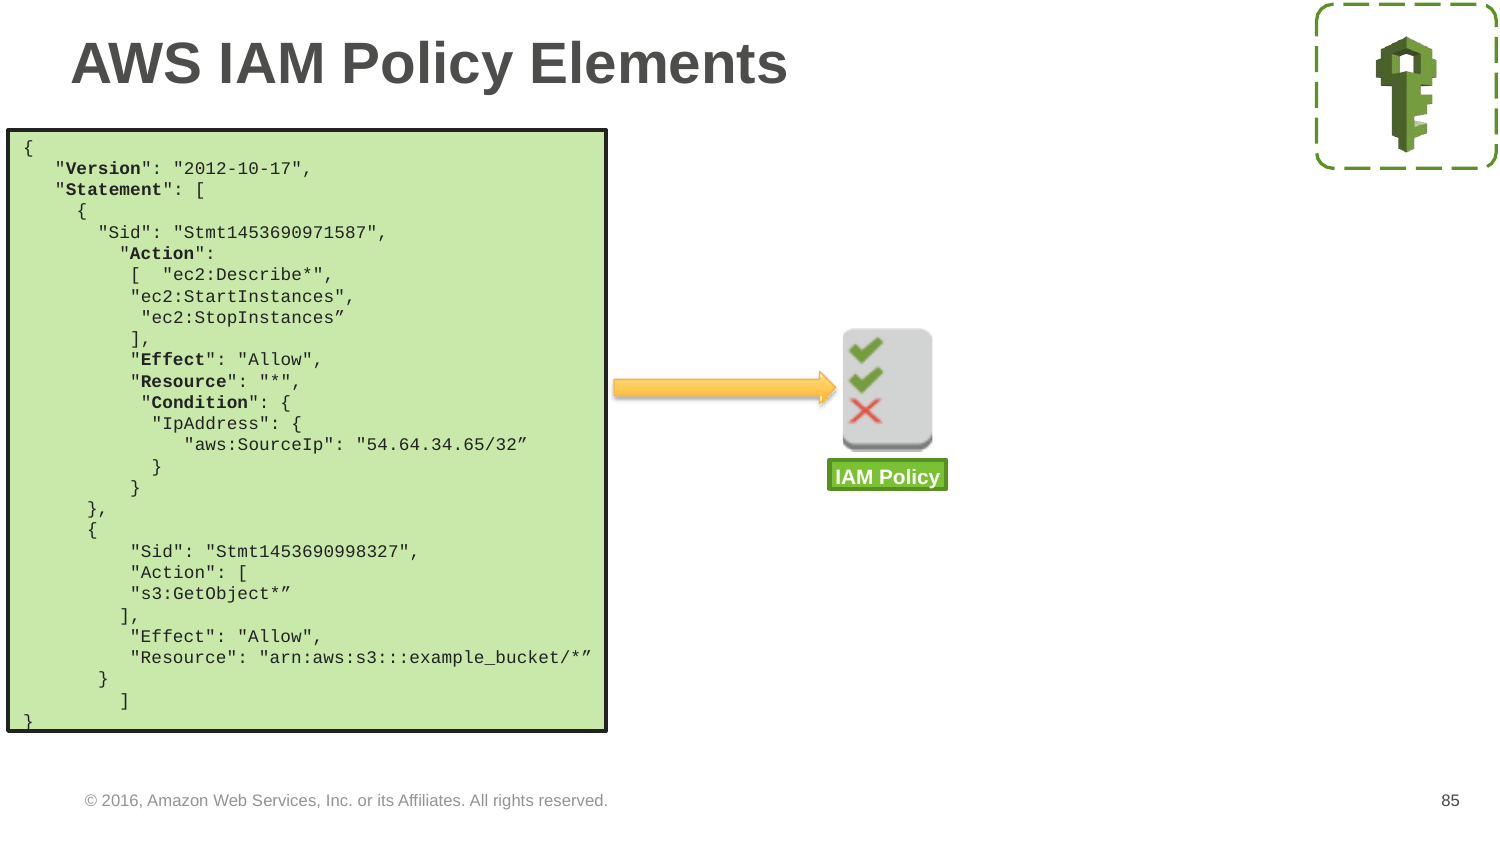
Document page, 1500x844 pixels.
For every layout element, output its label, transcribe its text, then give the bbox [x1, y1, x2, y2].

slide_number ‹#› [1426, 789, 1467, 844]
footer © 2016, Amazon Web Services, Inc. or its Affiliates. All rights reserved. [82, 789, 613, 844]
text_box { "Version": "2012-10-17", "Statement": [ { "Sid": "Stmt1453690971587", "Action": [ "ec2:Describe*", "ec2:StartInstances", "ec2:StopInstances” ], "Effect": "Allow", "Resource": "*", "Condition": { "IpAddress": { "aws:SourceIp": "54.64.34.65/32” } } }, { "Sid": "Stmt1453690998327", "Action": [ "s3:GetObject*” ], "Effect": "Allow", "Resource": "arn:aws:s3:::example_bucket/*” } ] } [8, 130, 606, 731]
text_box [1316, 4, 1497, 169]
title AWS IAM Policy Elements [68, 22, 792, 166]
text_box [606, 327, 933, 452]
text_box IAM Policy [829, 459, 947, 489]
